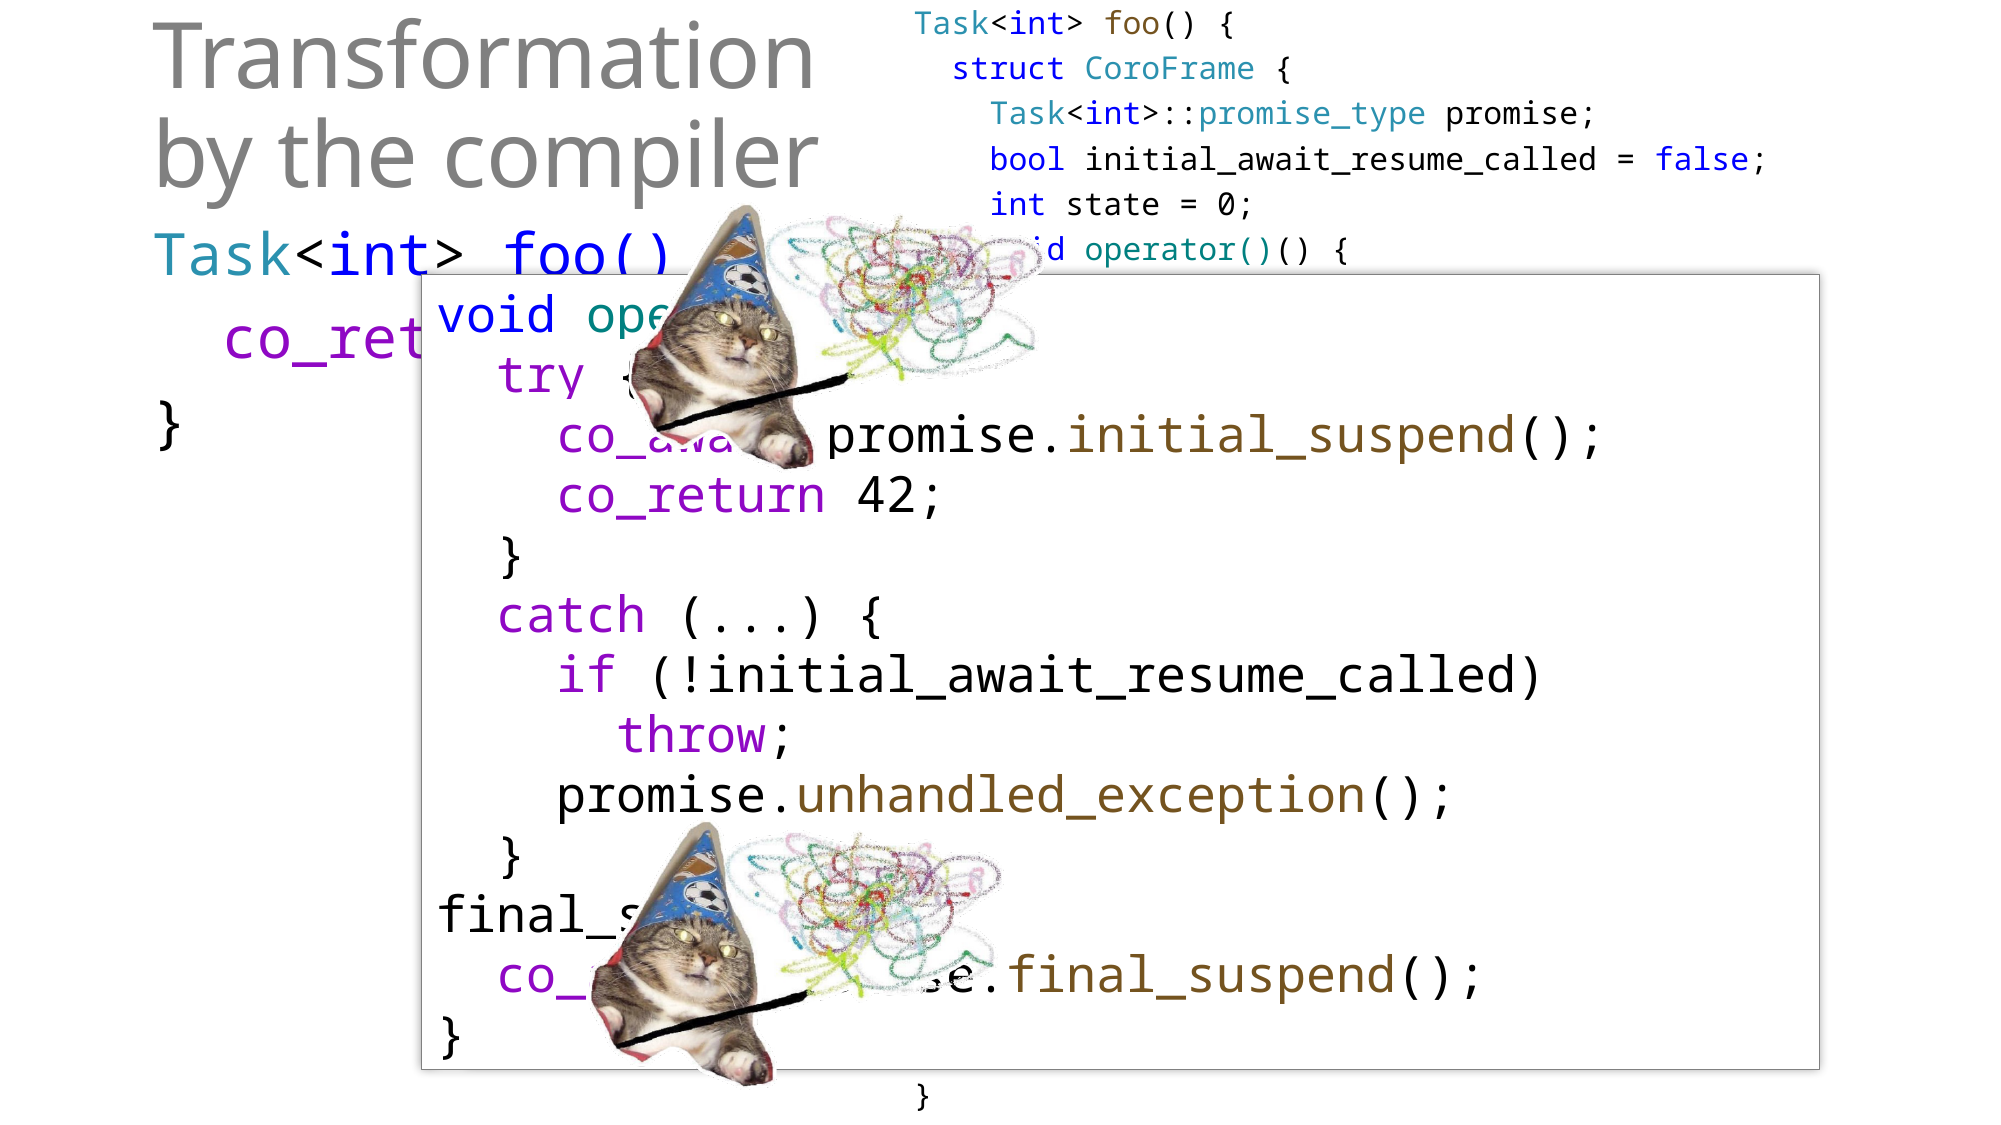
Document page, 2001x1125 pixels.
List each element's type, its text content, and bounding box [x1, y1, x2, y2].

list Task<int> foo() { co_return 42; } [137, 217, 628, 1043]
title Transformation by the compiler [137, 0, 899, 217]
picture [628, 201, 1045, 473]
picture [588, 818, 1004, 1090]
text_box void operator()() { try { co_await promise.initial_suspend(); co_return 42; } catch (...) { if (!initial_await_resume_called) throw; promise.unhandled_exception(); } final_suspend: co_await promise.final_suspend(); } [421, 274, 1820, 1070]
list Task<int> foo() { struct CoroFrame { Task<int>::promise_type promise; bool initial_await_resume_called = false; int state = 0; void operator()() { try { co_await promise.initial_suspend(); co_return 42; } catch (...) { if (!initial_await_resume_called) throw; promise.unhandled_exception(); } final_suspend: co_await promise.final_suspend(); } }; auto coroFrame = new CoroFrame; auto returnObject{ coroFrame->promise.get_return_object() }; (*coroFrame)(); return returnObject; } [898, 0, 2000, 1125]
